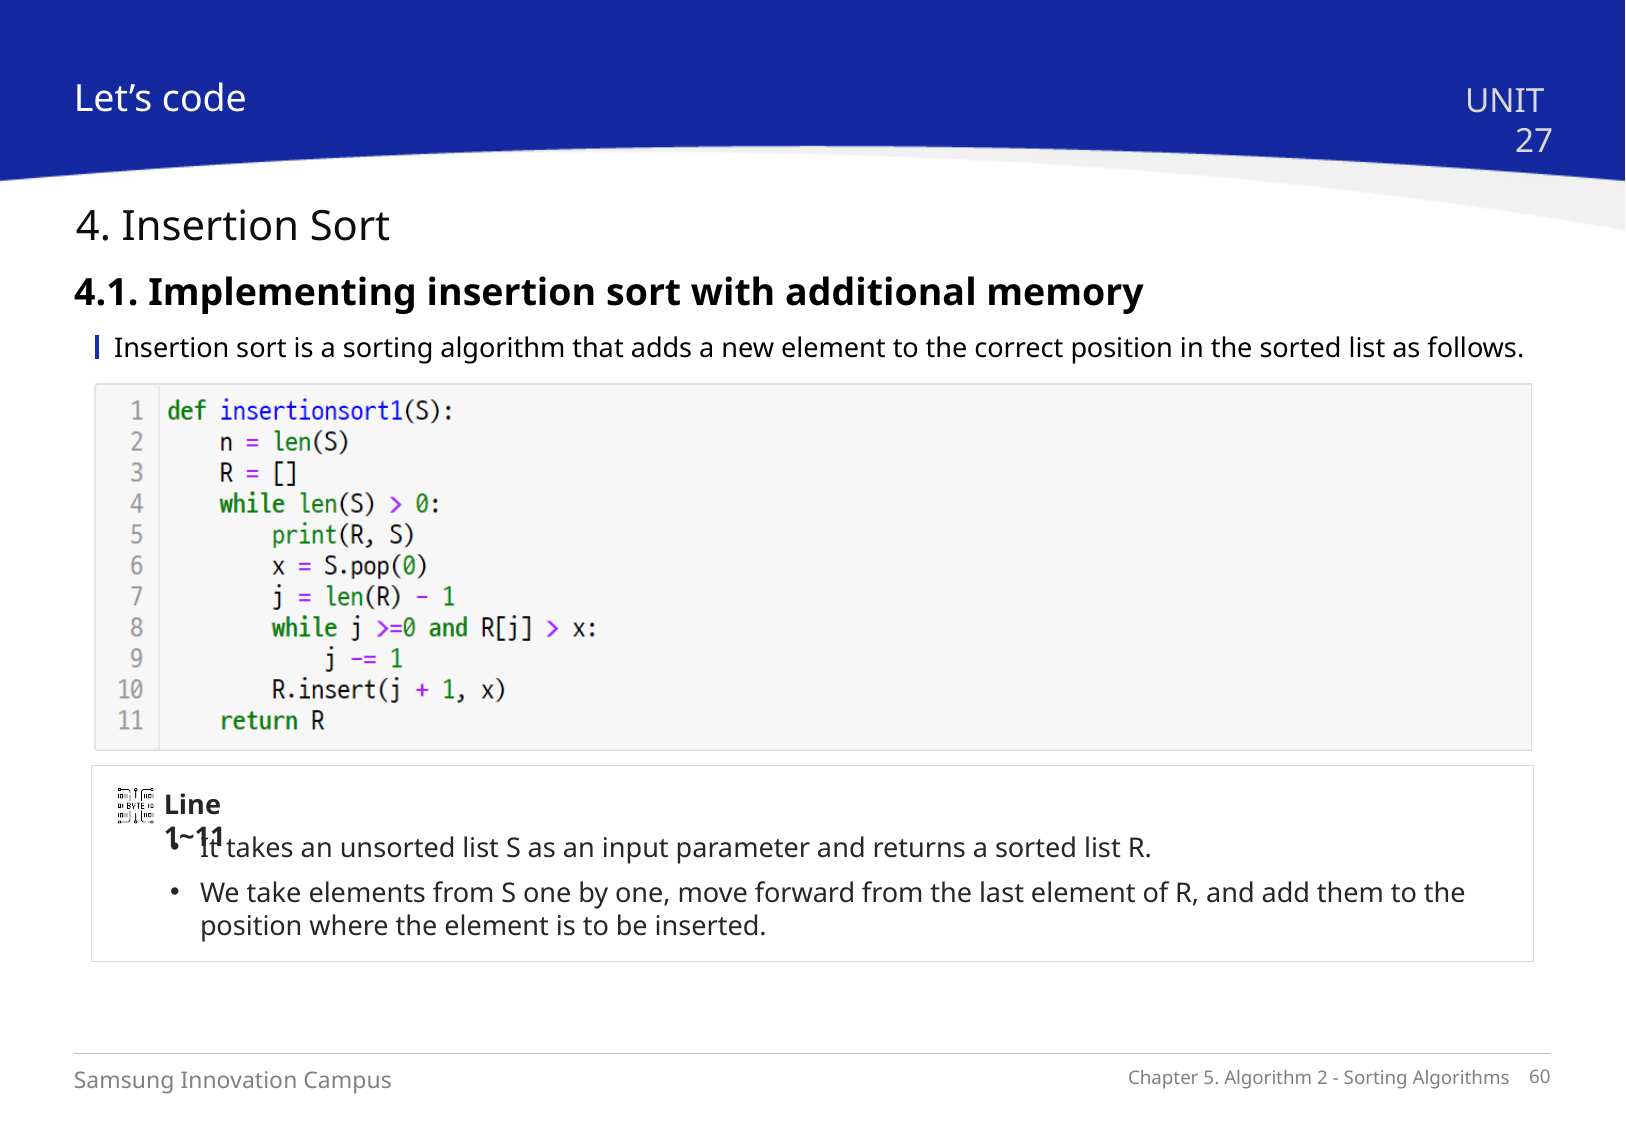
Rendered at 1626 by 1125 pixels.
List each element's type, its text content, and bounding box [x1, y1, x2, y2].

text_box UNIT 27 [1422, 78, 1554, 159]
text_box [91, 765, 1534, 962]
text_box 4.1. Implementing insertion sort with additional memory [59, 260, 1364, 320]
text_box 4. Insertion Sort [75, 198, 1554, 250]
text_box Let’s code [73, 73, 981, 120]
text_box Insertion sort is a sorting algorithm that adds a new element to the correct position in the sorted list as follows. [94, 330, 1554, 364]
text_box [87, 377, 1532, 756]
picture [0, 0, 1625, 1125]
